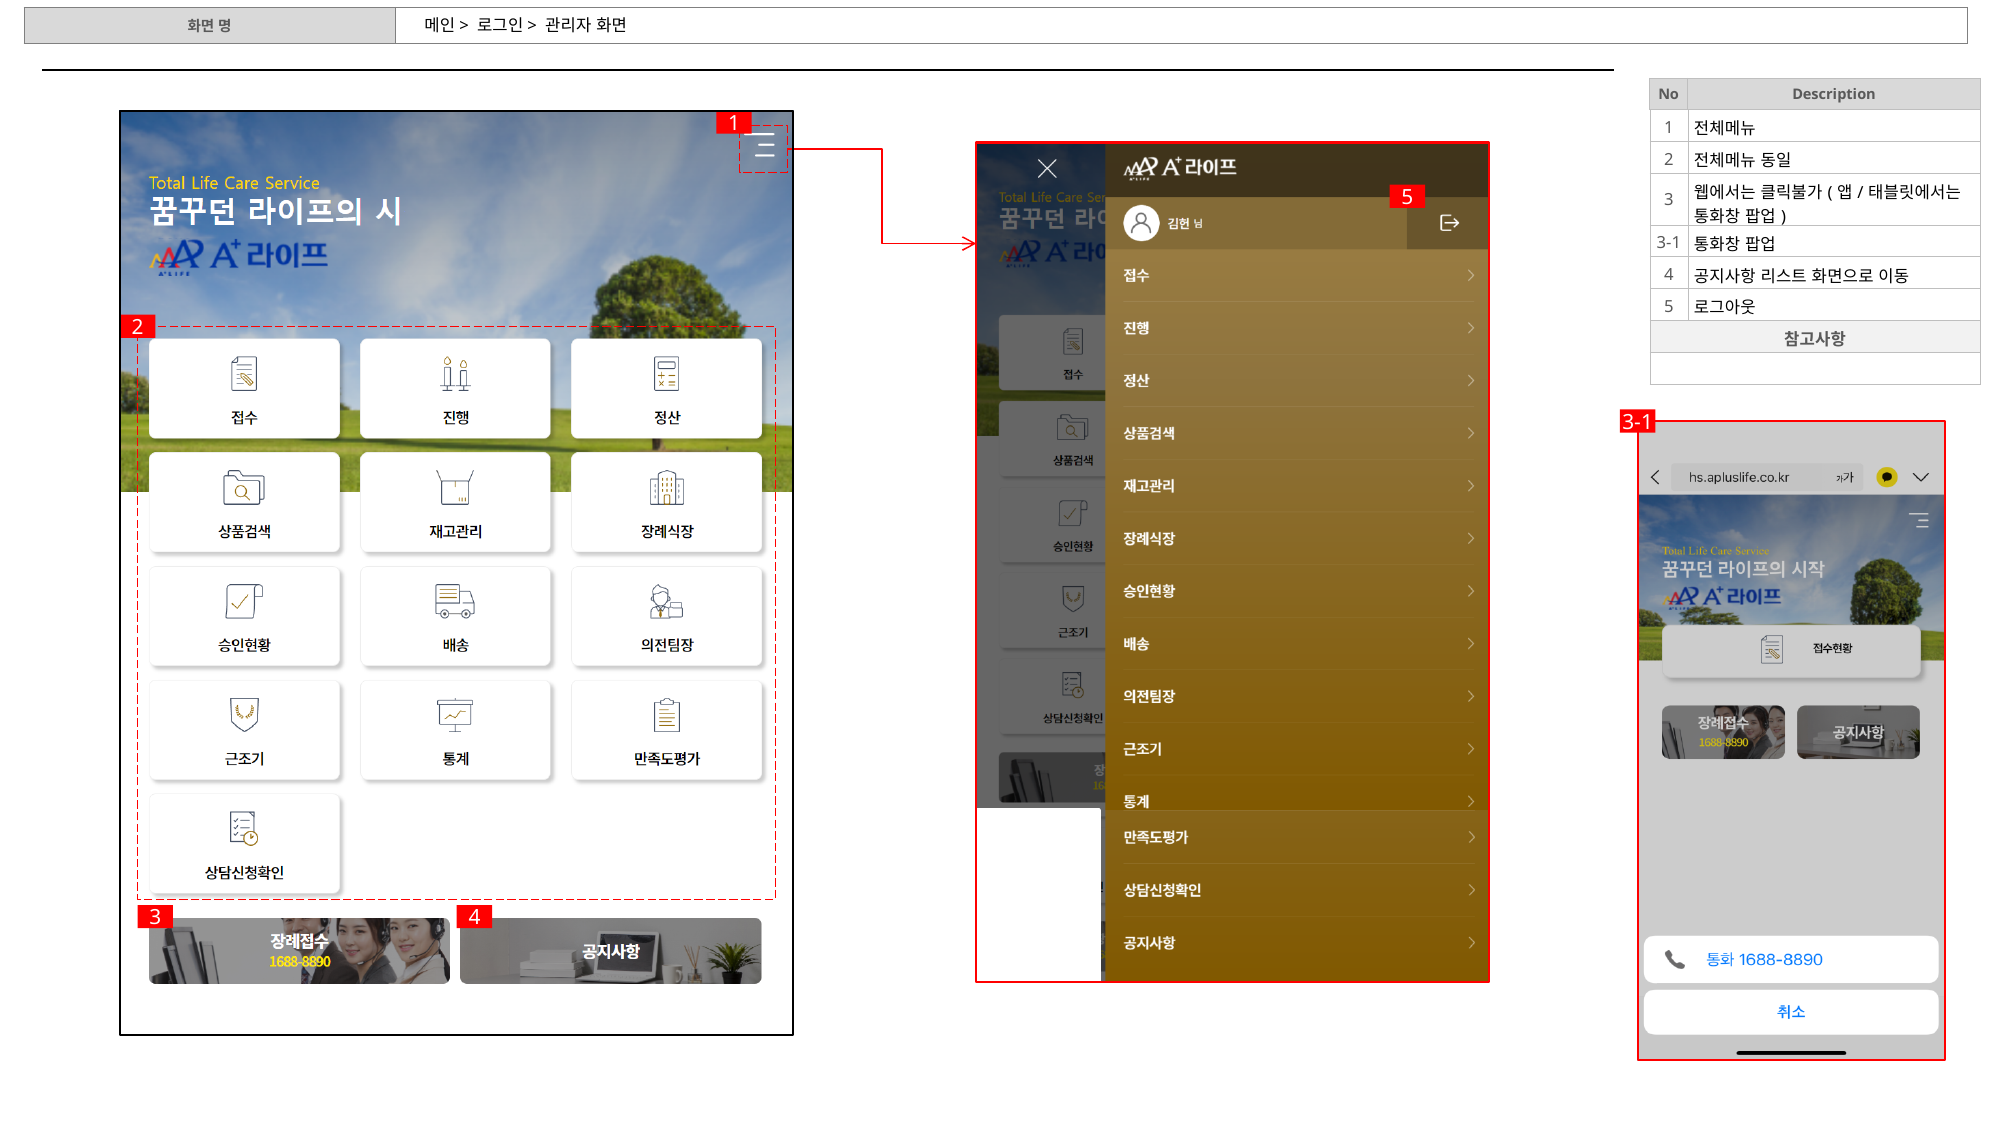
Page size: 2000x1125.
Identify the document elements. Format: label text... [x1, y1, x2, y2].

text_box 3-1 [1618, 407, 1657, 435]
picture [975, 142, 1490, 983]
table_cell 5 [1651, 289, 1688, 320]
table_cell 로그아웃 [1689, 289, 1980, 320]
table_cell 웹에서는 클릭불가(앱/태블릿에서는 통화창 팝업) [1689, 174, 1980, 225]
table_cell 통화창 팝업 [1689, 226, 1980, 256]
table_cell 참고사항 [1651, 321, 1980, 352]
table_header 1 [1651, 110, 1688, 141]
table_cell 4 [1651, 257, 1688, 288]
table_cell 2 [1651, 142, 1688, 173]
table_header 전체메뉴 [1689, 110, 1980, 141]
table_cell 전체메뉴 동일 [1689, 142, 1980, 173]
table_cell 공지사항 리스트 화면으로 이동 [1689, 257, 1980, 288]
text_box [967, 808, 983, 990]
table_cell 3-1 [1651, 226, 1688, 256]
picture [119, 110, 794, 999]
table_cell [1651, 353, 1980, 384]
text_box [786, 148, 970, 244]
text_box [118, 1005, 796, 1037]
table_cell 3 [1651, 174, 1688, 225]
picture [1637, 420, 1946, 1061]
text_box 메인> 로그인> 관리자 화면 [409, 7, 643, 42]
